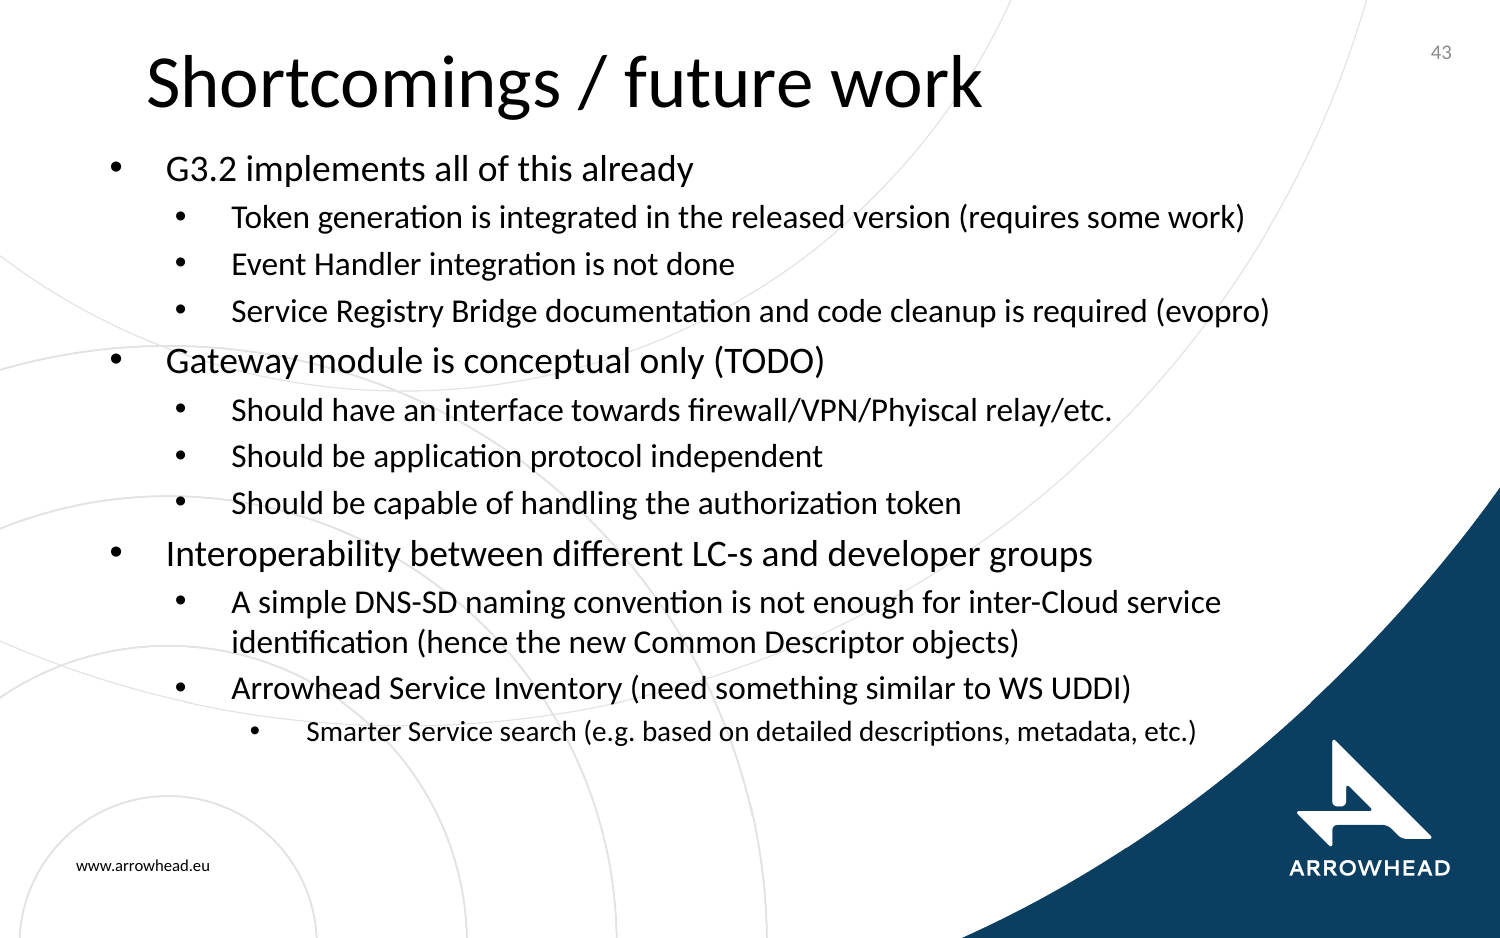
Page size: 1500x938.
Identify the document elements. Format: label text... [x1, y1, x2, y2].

slide_number 43 [1353, 26, 1467, 76]
list G3.2 implements all of this already Token generation is integrated in the released version (requires some work) Event Handler integration is not done Service Registry Bridge documentation and code cleanup is required (evopro) Gateway module is conceptual only (TODO) Should have an interface towards firewall/VPN/Phyiscal relay/etc. Should be application protocol independent Should be capable of handling the authorization token Interoperability between different LC-s and developer groups A simple DNS-SD naming convention is not enough for inter-Cloud service identification (hence the new Common Descriptor objects) Arrowhead Service Inventory (need something similar to WS UDDI) Smarter Service search (e.g. based on detailed descriptions, metadata, etc.) [16, 136, 1353, 876]
picture [0, 0, 1500, 938]
title Shortcomings / future work [131, 25, 1353, 111]
